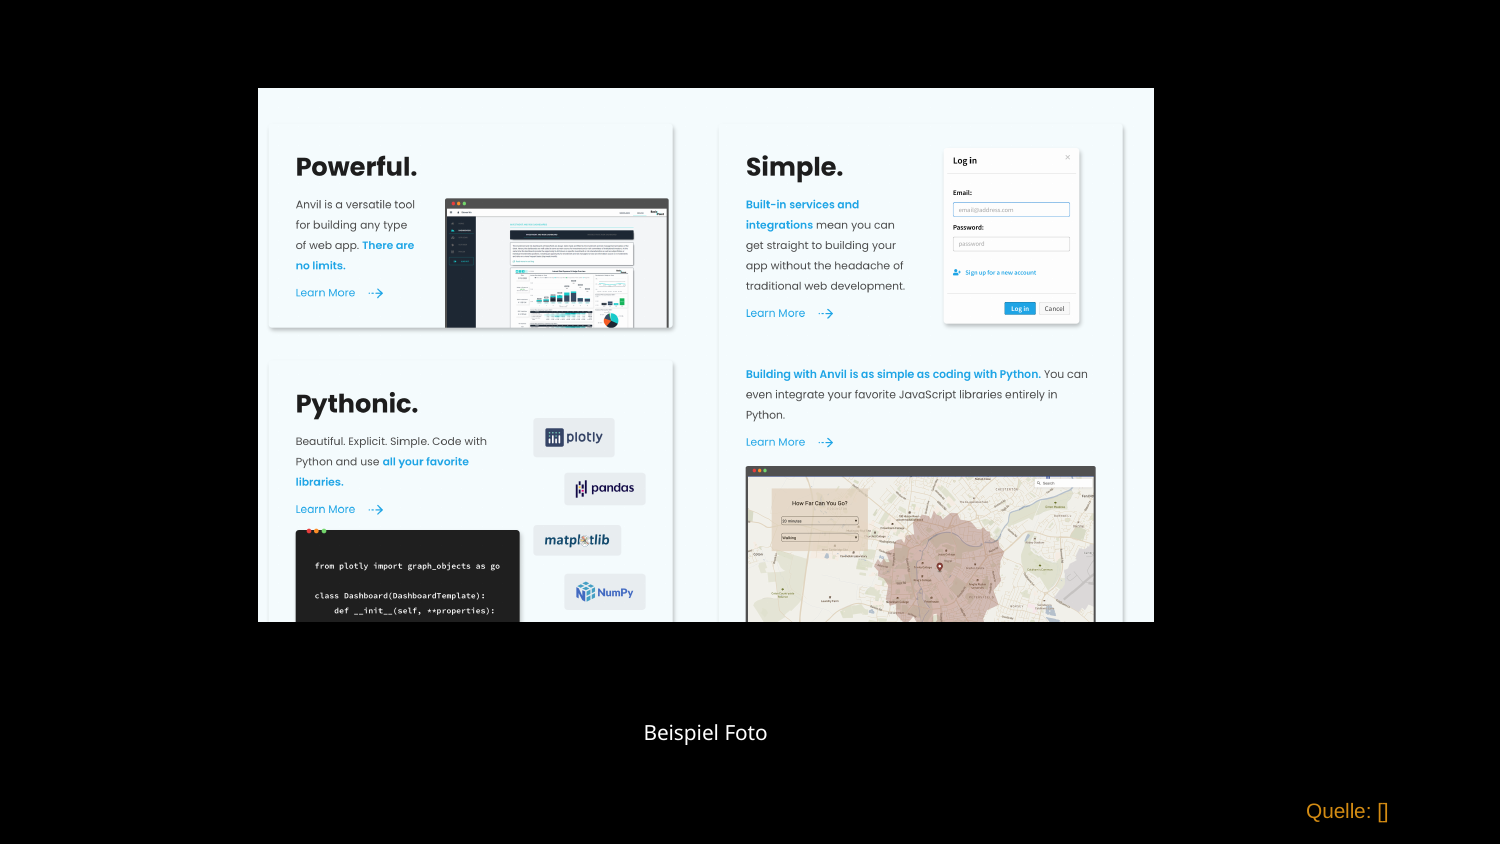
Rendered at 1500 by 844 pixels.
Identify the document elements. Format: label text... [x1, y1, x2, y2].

text_box Beispiel Foto [414, 704, 997, 821]
picture [258, 88, 1154, 622]
text_box Quelle: [] [1291, 789, 1444, 830]
